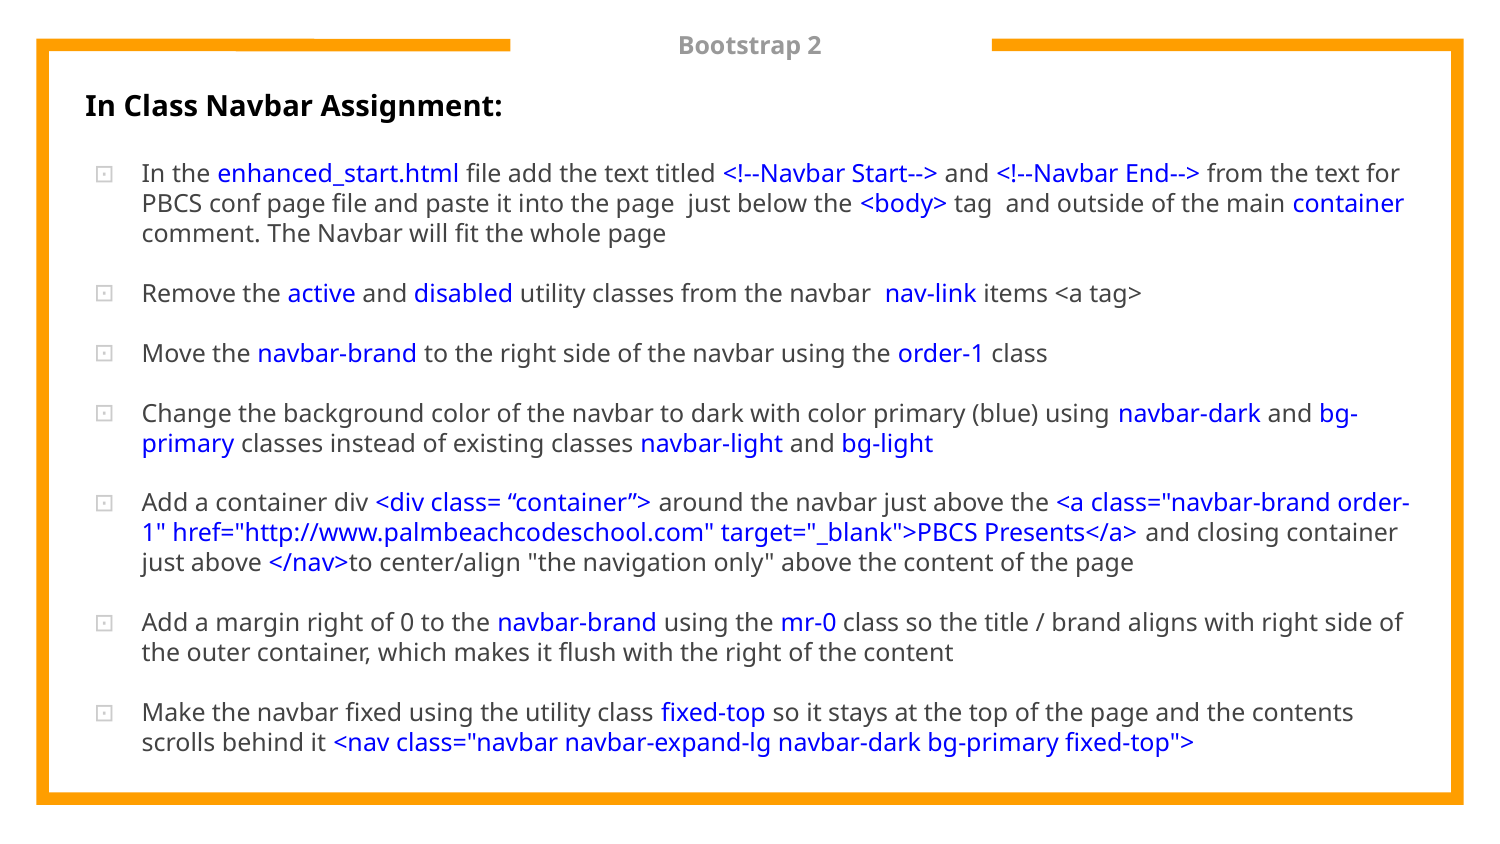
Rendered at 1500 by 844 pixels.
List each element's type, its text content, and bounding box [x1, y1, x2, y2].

title Bootstrap 2 [531, 15, 969, 136]
text_box In Class Navbar Assignment: In the enhanced_start.html file add the text titled <!--Navbar Start--> and <!--Navbar End--> from the text for PBCS conf page file and paste it into the page just below the <body> tag and outside of the main container comment. The Navbar will fit the whole page Remove the active and disabled utility classes from the navbar nav-link items <a tag> Move the navbar-brand to the right side of the navbar using the order-1 class Change the background color of the navbar to dark with color primary (blue) using navbar-dark and bg-primary classes instead of existing classes navbar-light and bg-light Add a container div <div class= “container”> around the navbar just above the <a class="navbar-brand order-1" href="http://www.palmbeachcodeschool.com" target="_blank">PBCS Presents</a> and closing container just above </nav>to center/align "the navigation only" above the content of the page Add a margin right of 0 to the navbar-brand using the mr-0 class so the title / brand aligns with right side of the outer container, which makes it flush with the right of the content Make the navbar fixed using the utility class fixed-top so it stays at the top of the page and the contents scrolls behind it <nav class="navbar navbar-expand-lg navbar-dark bg-primary fixed-top"> [70, 300, 1430, 624]
